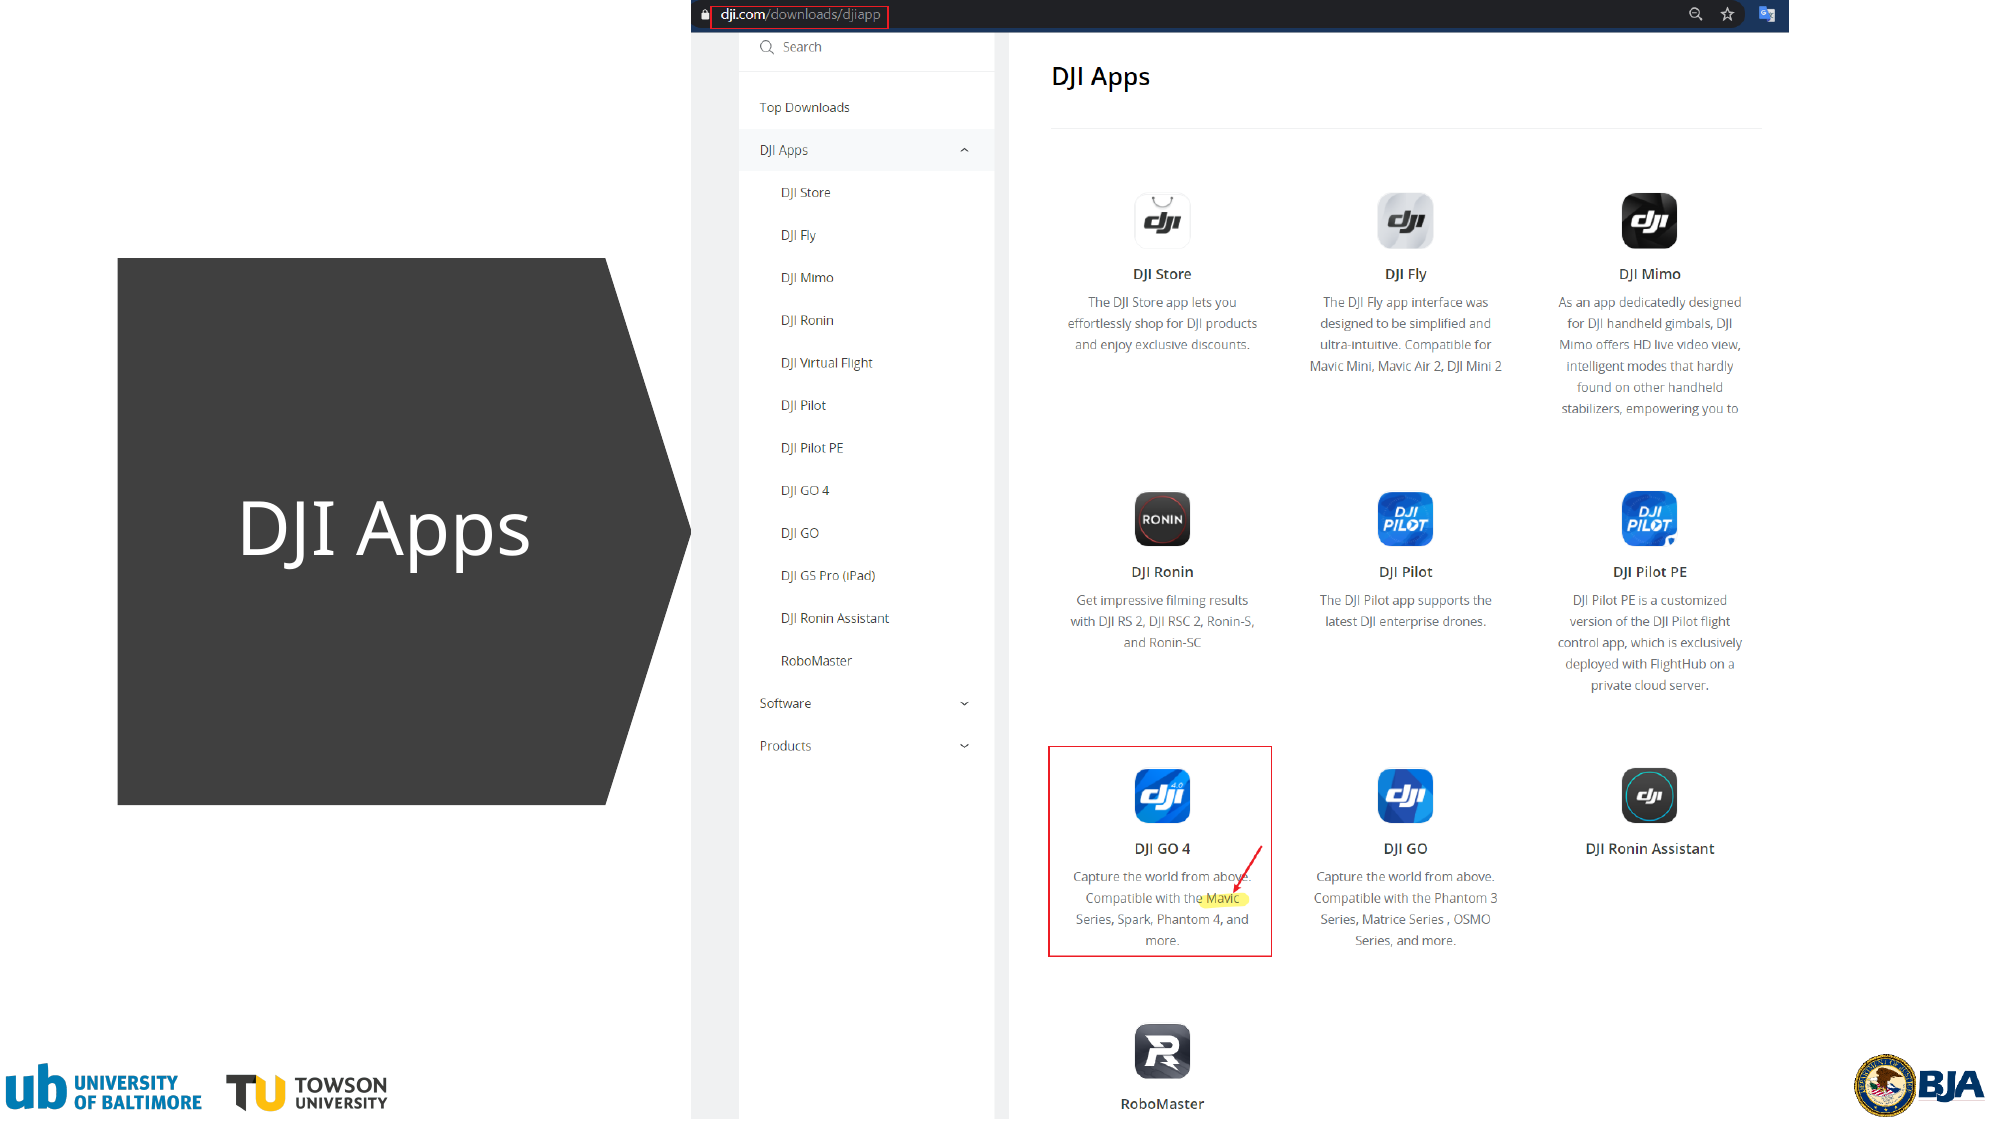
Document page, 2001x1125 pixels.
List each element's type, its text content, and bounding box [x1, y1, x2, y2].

text_box [116, 257, 691, 807]
picture [1854, 1054, 1986, 1117]
title DJI Apps [168, 322, 601, 741]
picture [0, 1031, 407, 1125]
picture [691, 0, 1789, 1119]
